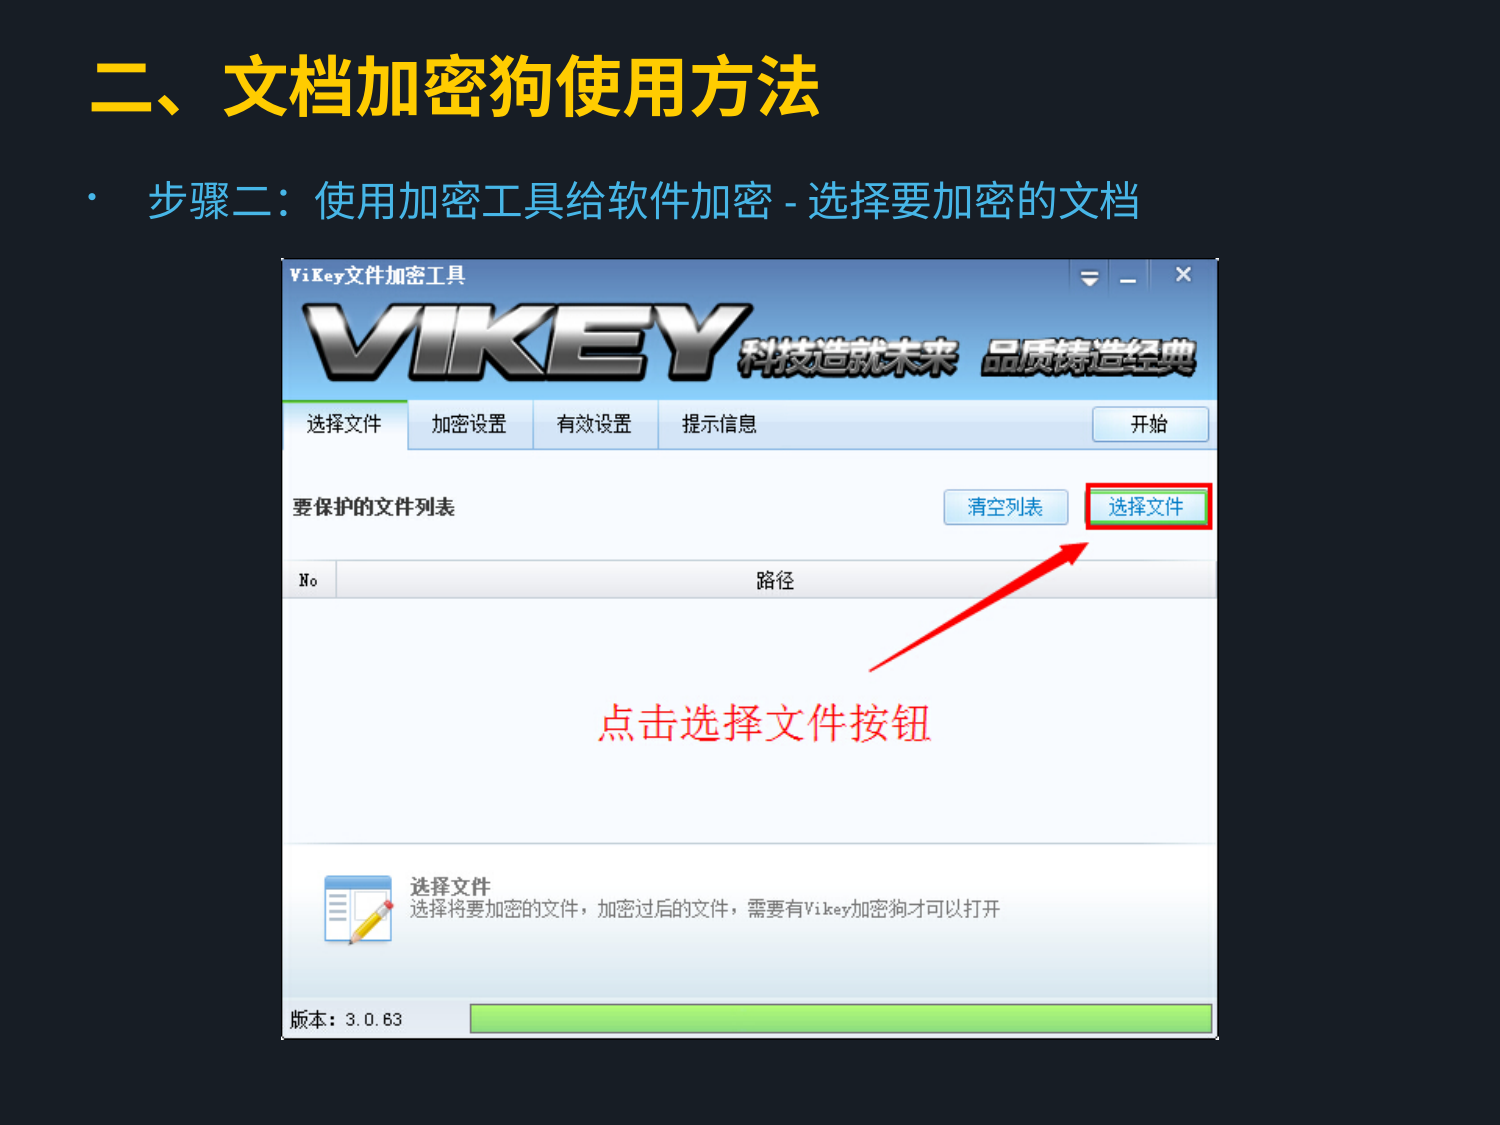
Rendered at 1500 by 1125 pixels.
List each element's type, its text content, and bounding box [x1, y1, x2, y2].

picture [281, 258, 1219, 1041]
list 步骤二：使用加密工具给软件加密-选择要加密的文档 [73, 161, 1456, 259]
title 二、文档加密狗使用方法 [73, 24, 1422, 155]
